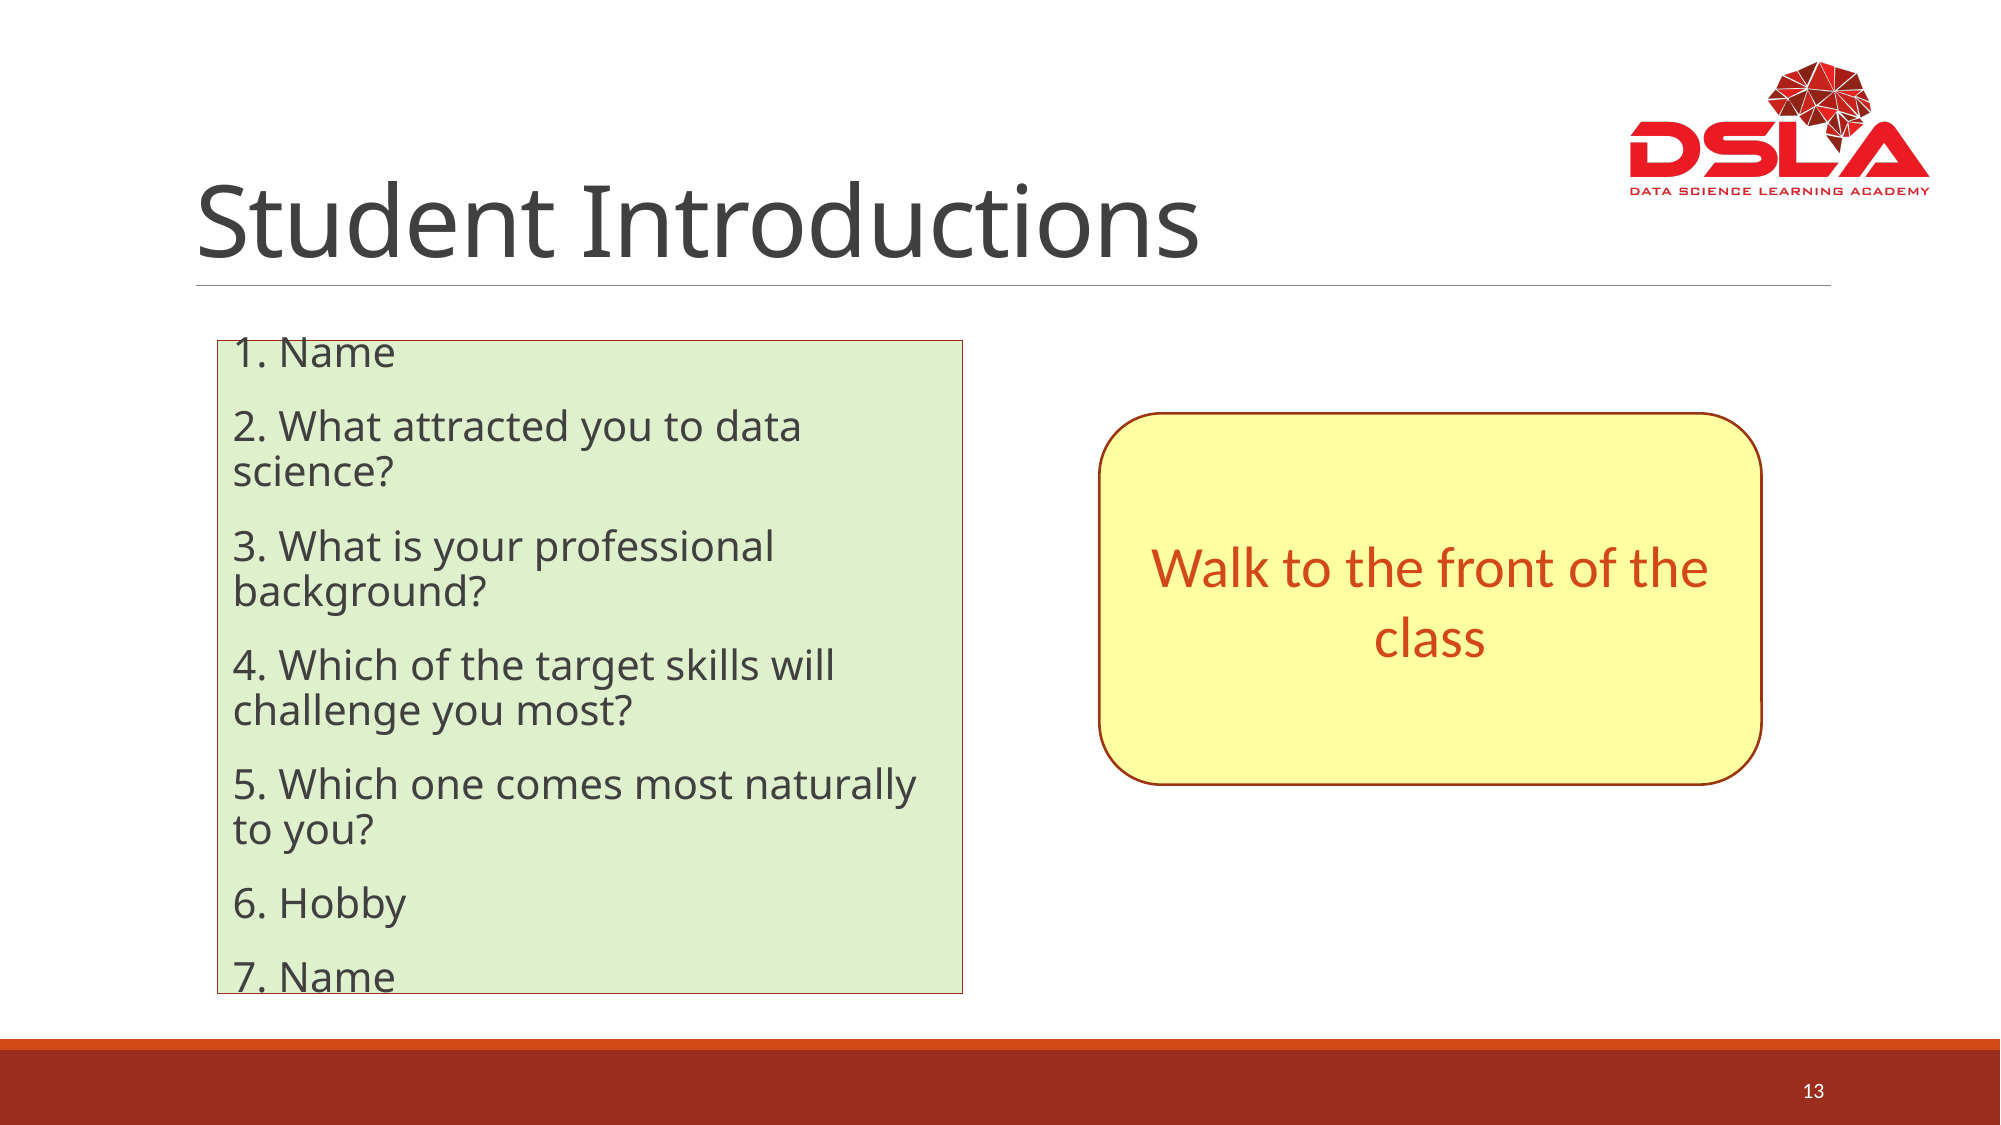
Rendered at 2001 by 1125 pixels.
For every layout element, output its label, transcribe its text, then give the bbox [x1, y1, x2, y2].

slide_number 13 [1624, 1059, 1840, 1120]
picture [1605, 16, 1973, 242]
list 1. Name 2. What attracted you to data science? 3. What is your professional background? 4. Which of the target skills will challenge you most? 5. Which one comes most naturally to you? 6. Hobby 7. Name [217, 340, 963, 994]
text_box Walk to the front of the class [1098, 412, 1763, 786]
title Student Introductions [180, 47, 1830, 285]
